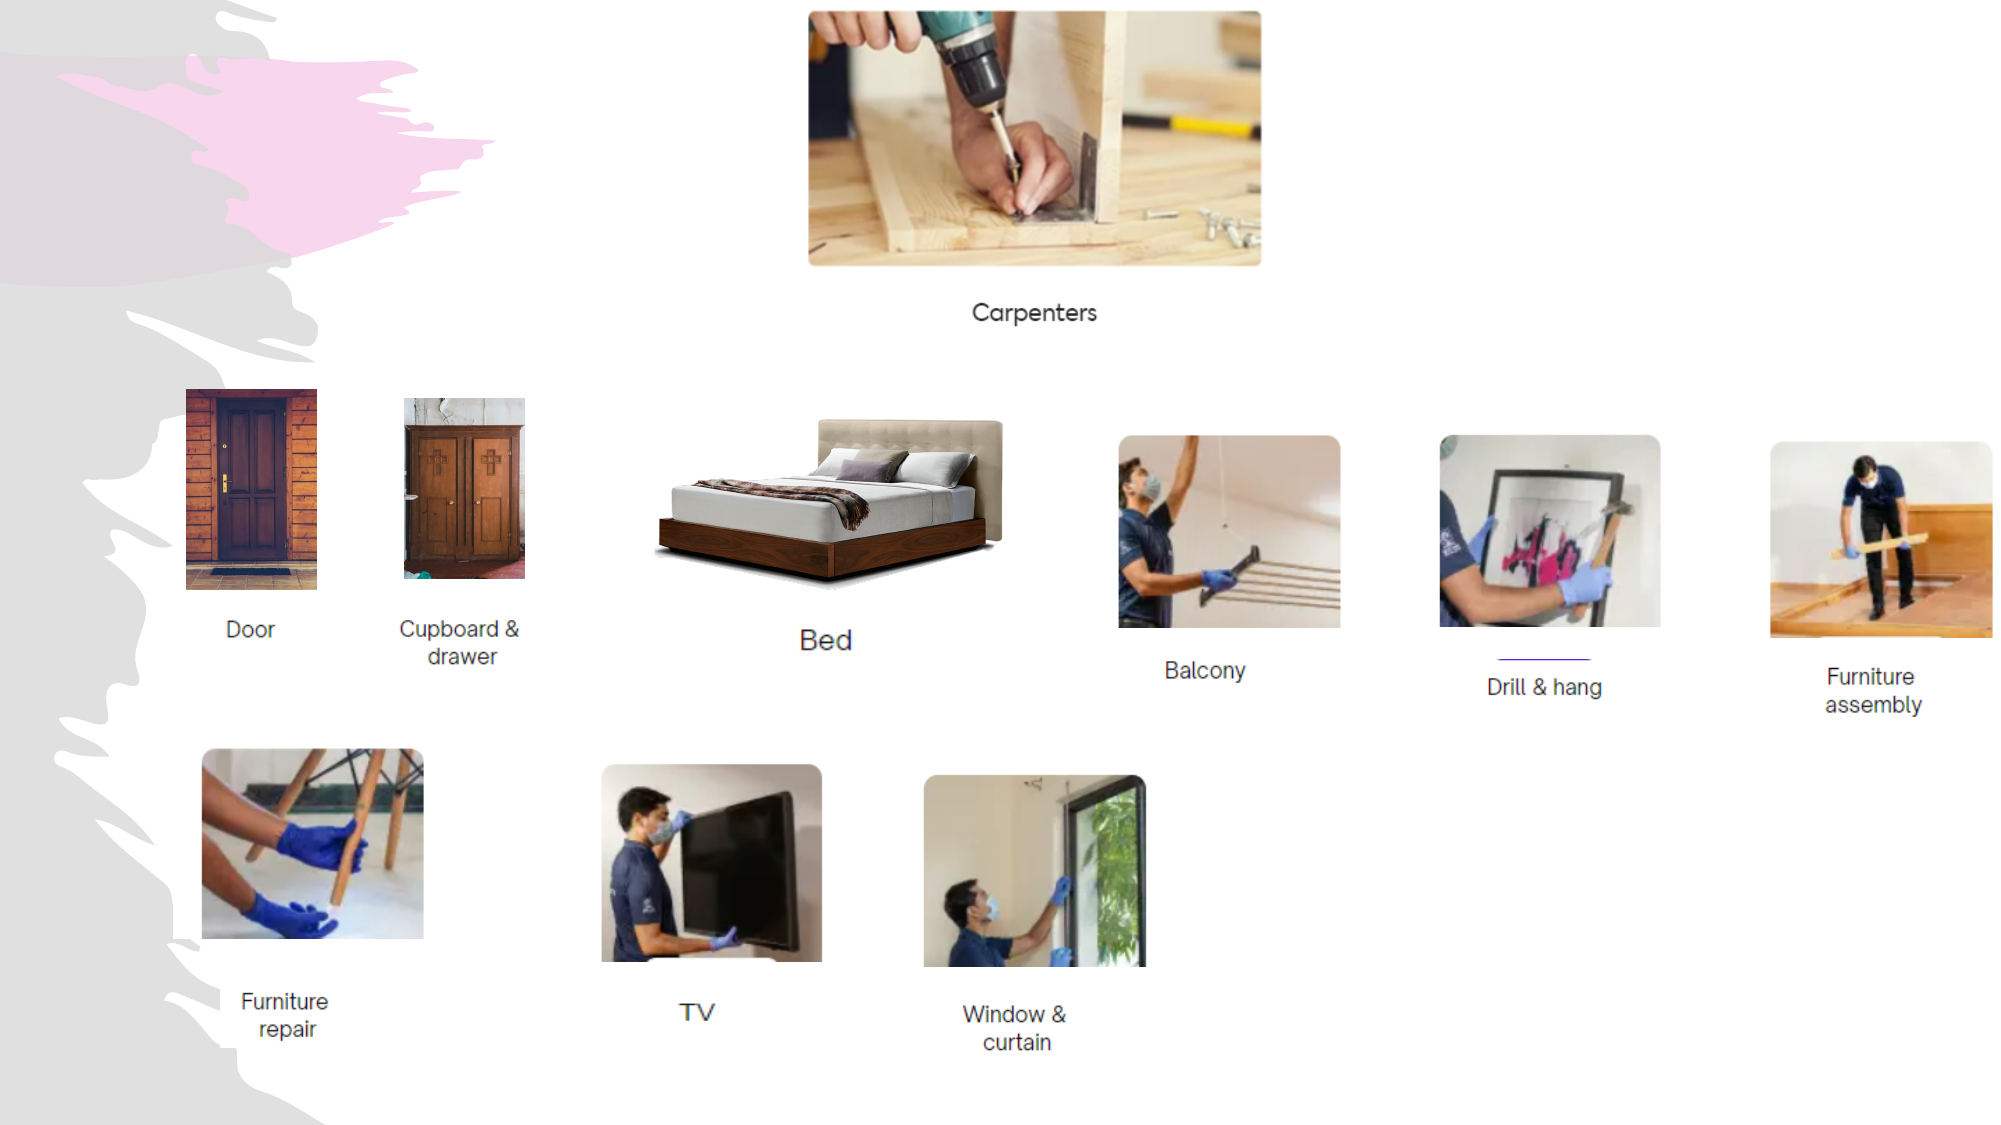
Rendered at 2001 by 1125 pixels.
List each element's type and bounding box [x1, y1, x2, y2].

picture [906, 771, 1149, 967]
picture [1471, 659, 1611, 709]
picture [1815, 661, 1941, 724]
picture [390, 608, 542, 681]
picture [198, 611, 302, 660]
picture [614, 990, 765, 1048]
picture [654, 419, 1003, 590]
picture [577, 745, 847, 962]
picture [1133, 650, 1281, 696]
picture [1418, 424, 1676, 627]
picture [1105, 423, 1349, 628]
picture [404, 398, 525, 579]
text_box [0, 0, 328, 1125]
picture [740, 611, 924, 671]
picture [220, 989, 363, 1048]
picture [186, 389, 317, 590]
picture [173, 735, 446, 939]
picture [1758, 436, 1997, 638]
picture [941, 989, 1081, 1056]
picture [788, 0, 1272, 338]
